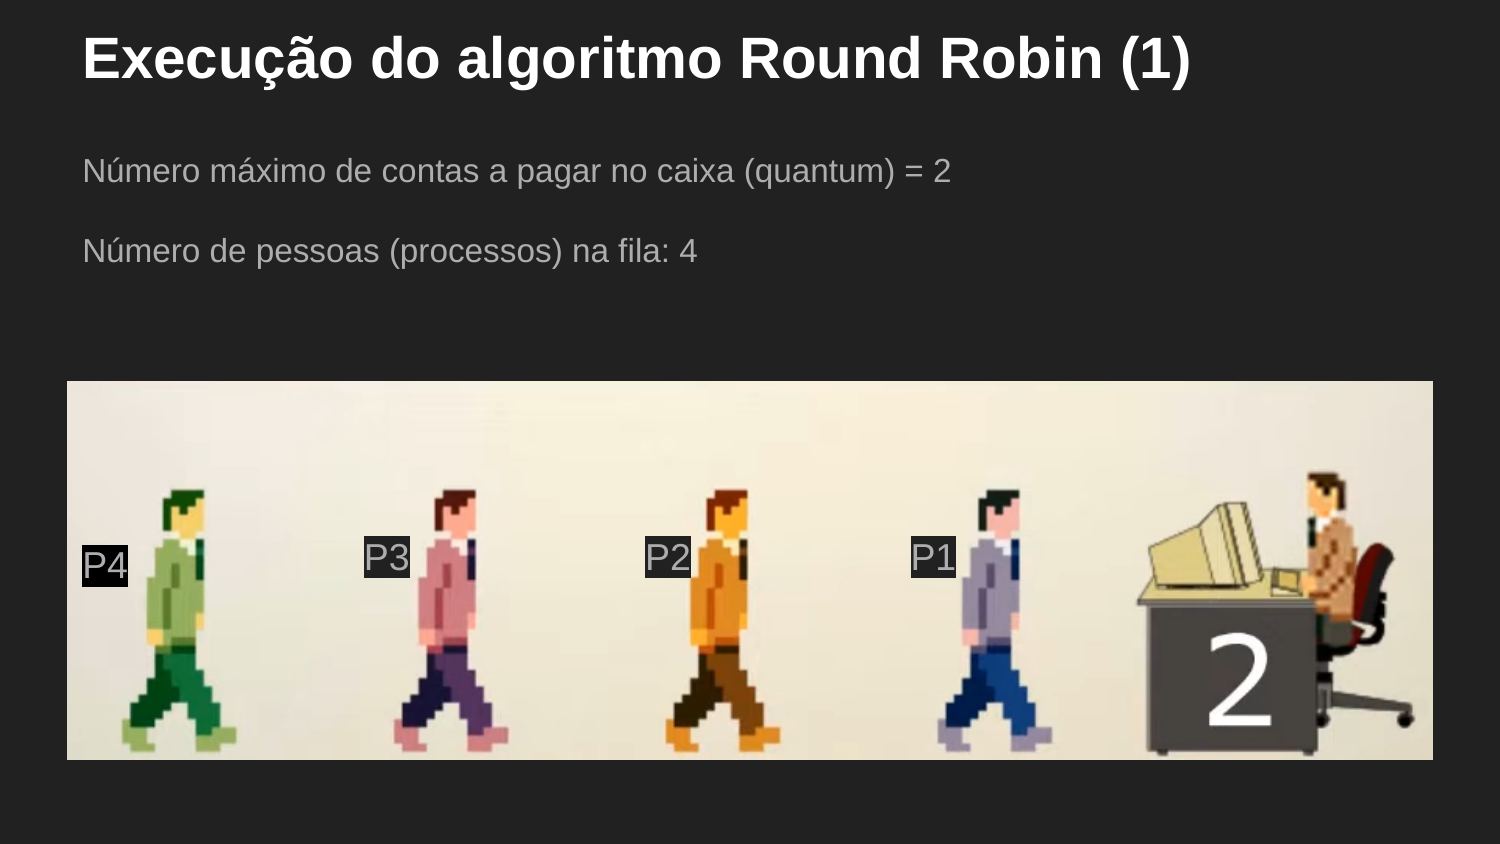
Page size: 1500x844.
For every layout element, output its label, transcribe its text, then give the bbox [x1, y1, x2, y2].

text_box Número máximo de contas a pagar no caixa (quantum) = 2 Número de pessoas (processos) na fila: 4 [67, 134, 1259, 324]
picture [66, 381, 1434, 760]
title Execução do algoritmo Round Robin (1) [67, 5, 1465, 100]
